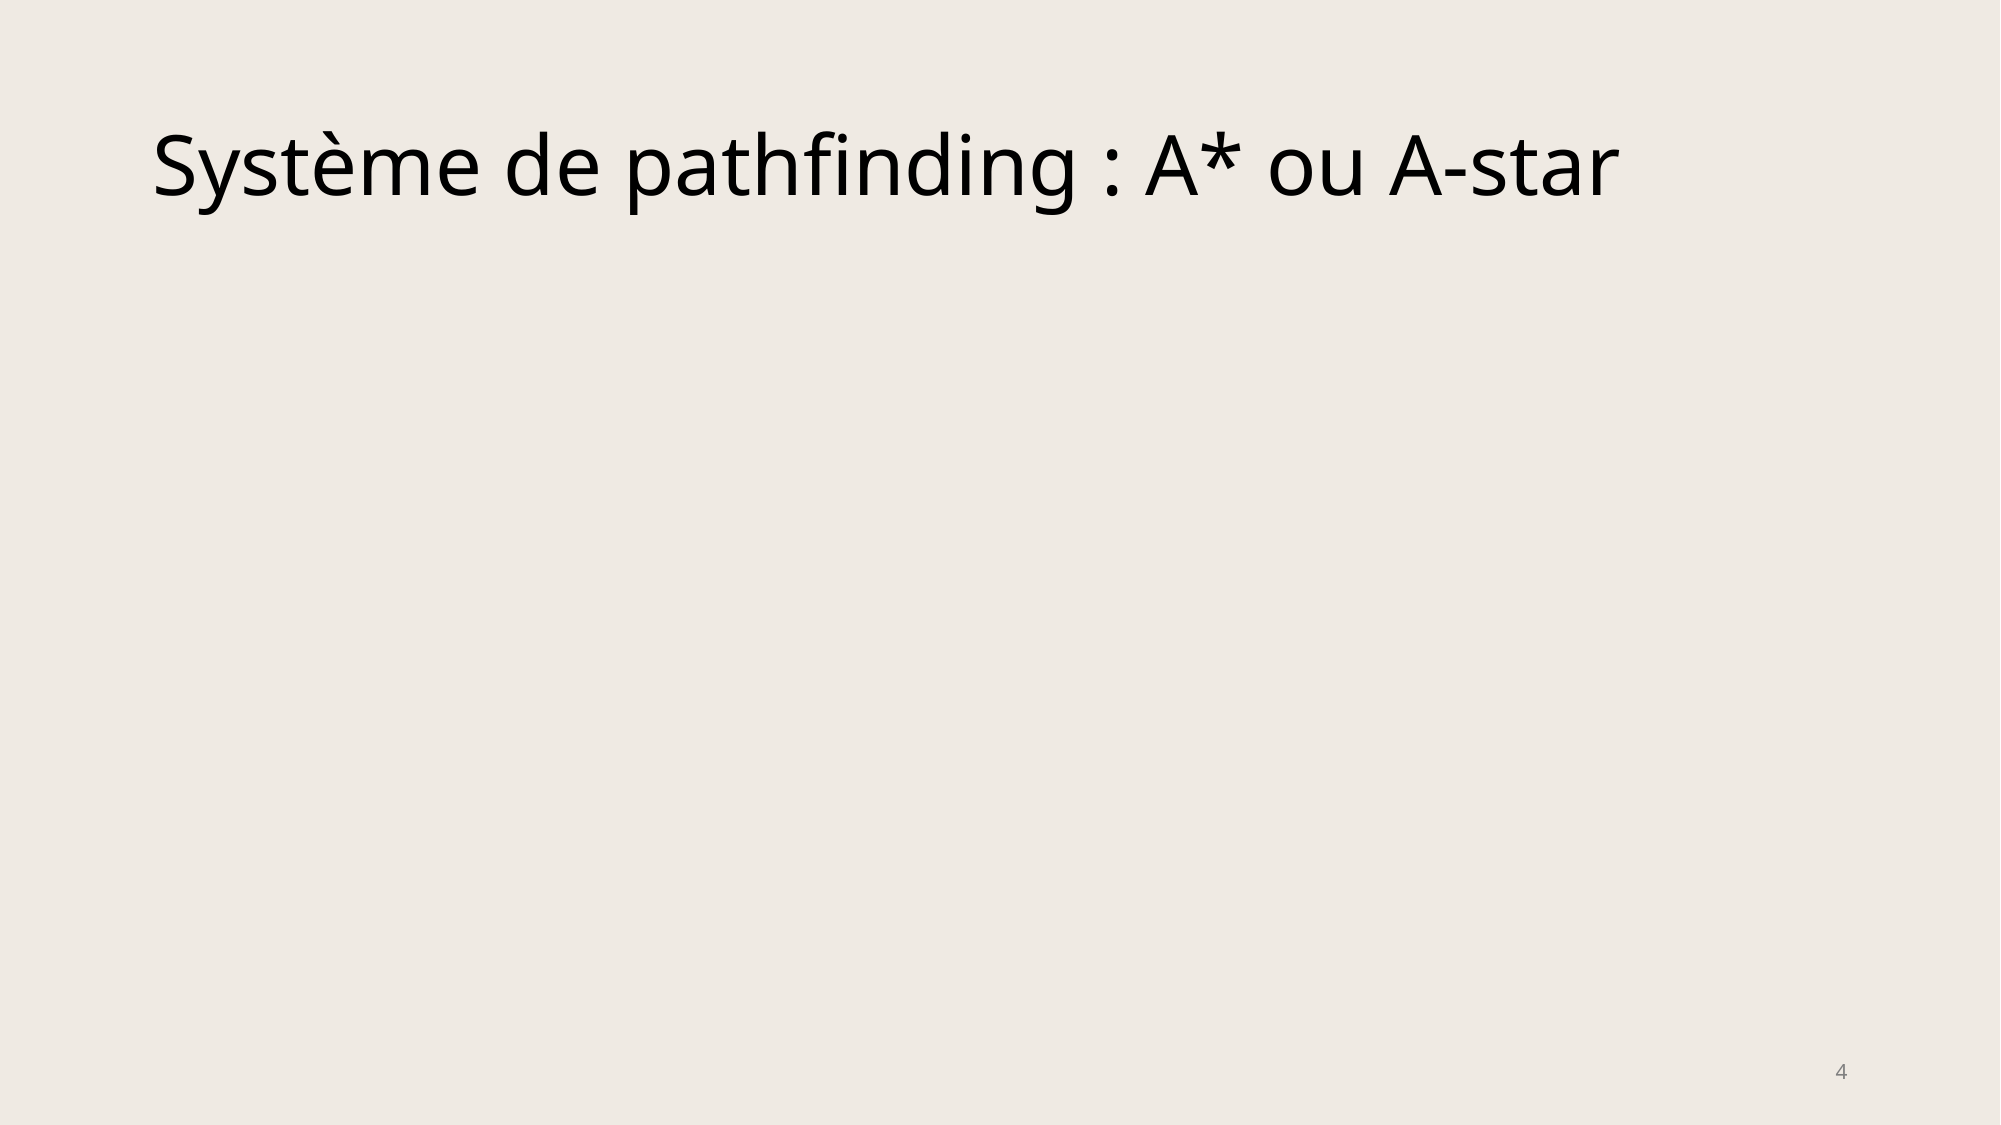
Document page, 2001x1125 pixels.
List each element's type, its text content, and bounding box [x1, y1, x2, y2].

slide_number 4 [1412, 1042, 1863, 1103]
title Système de pathfinding : A* ou A-star [137, 115, 1863, 221]
